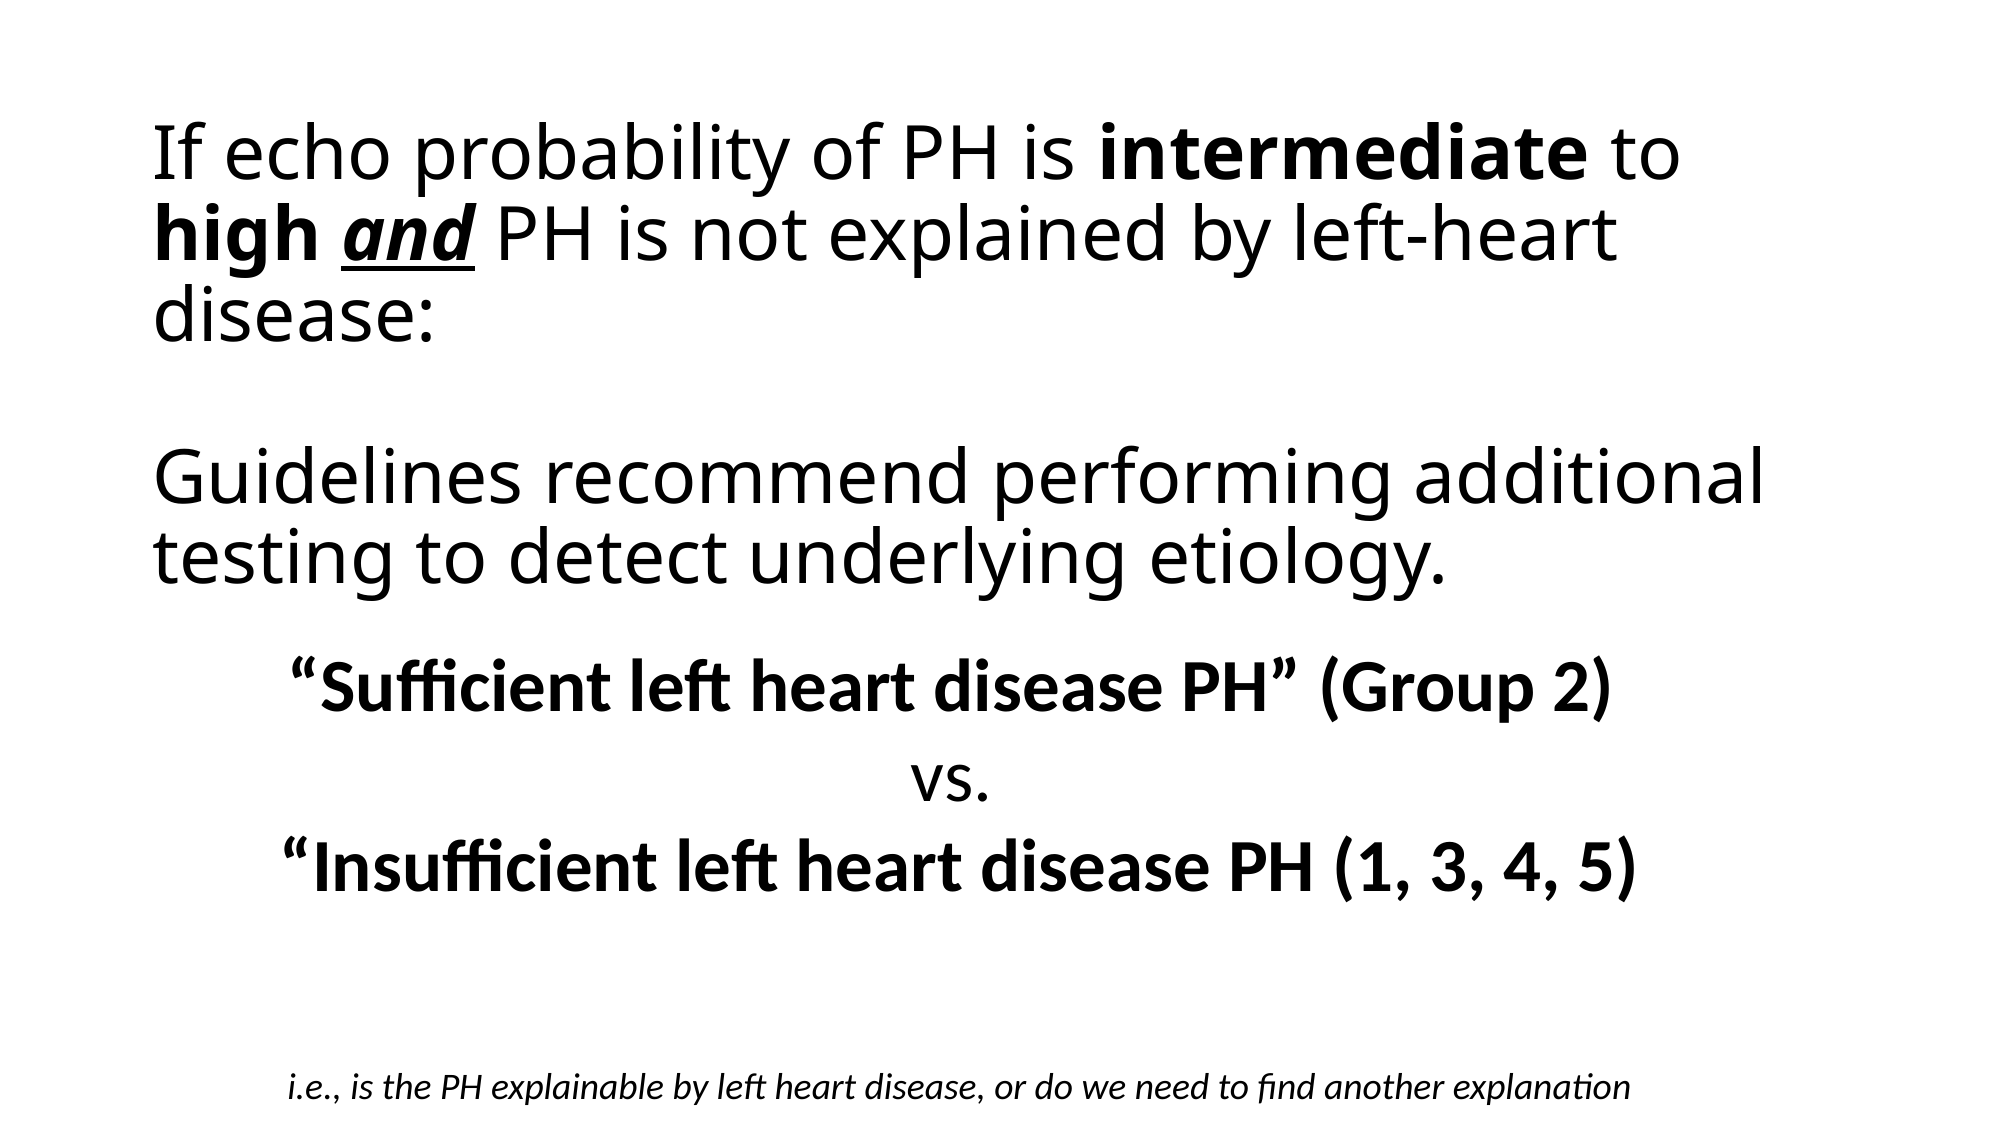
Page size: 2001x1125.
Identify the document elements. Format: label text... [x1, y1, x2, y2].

text_box “Sufficient left heart disease PH” (Group 2) vs. “Insufficient left heart disease PH (1, 3, 4, 5) [264, 538, 1656, 914]
text_box i.e., is the PH explainable by left heart disease, or do we need to find another explanation [272, 1054, 1648, 1115]
title If echo probability of PH is intermediate to high and PH is not explained by left-heart disease: Guidelines recommend performing additional testing to detect underlying etiology. [137, 40, 1863, 675]
